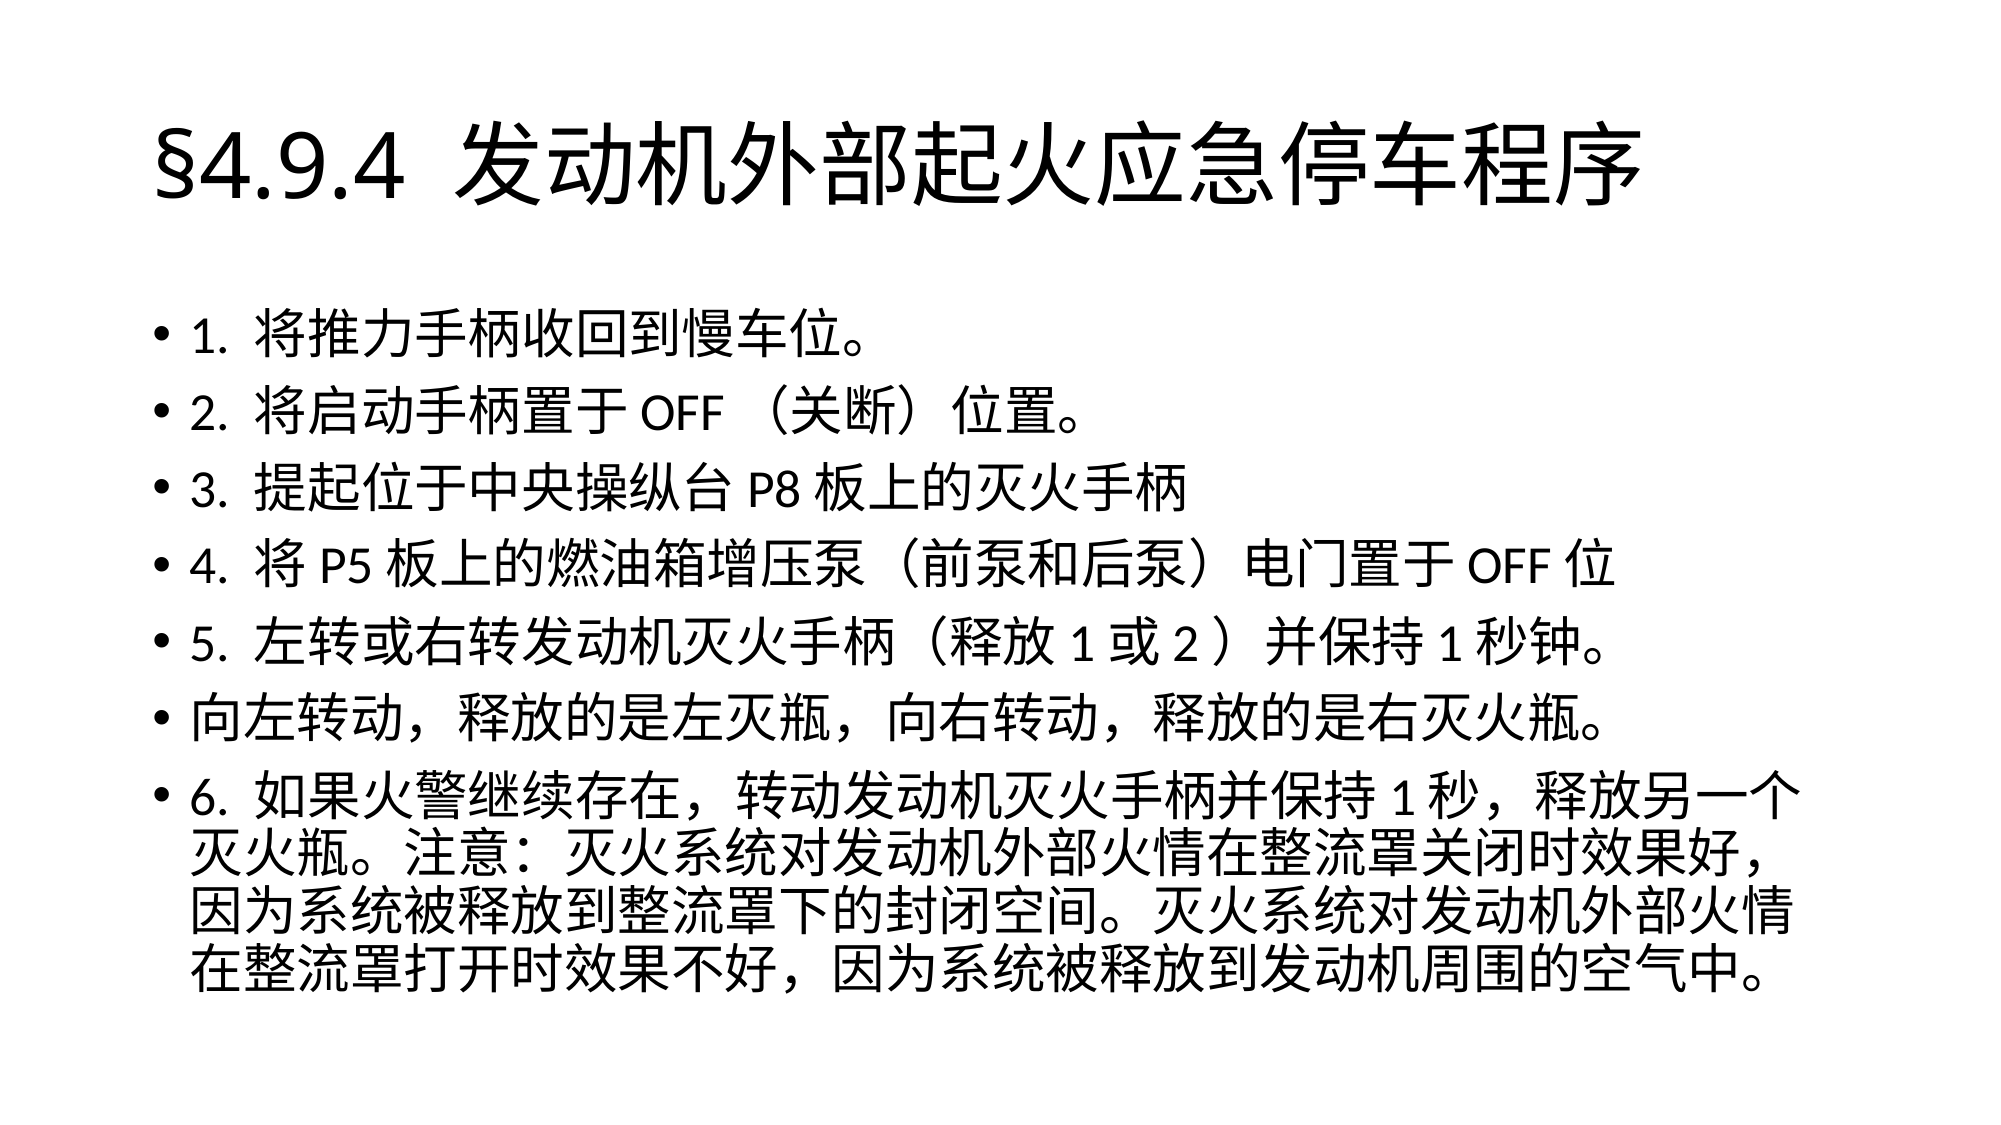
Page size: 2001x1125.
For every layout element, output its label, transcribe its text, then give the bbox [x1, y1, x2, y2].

list 1. 将推力手柄收回到慢车位。 2. 将启动手柄置于OFF（关断）位置。 3. 提起位于中央操纵台P8板上的灭火手柄 4. 将P5板上的燃油箱增压泵（前泵和后泵）电门置于OFF位 5. 左转或右转发动机灭火手柄（释放1或2）并保持1秒钟。 向左转动，释放的是左灭瓶，向右转动，释放的是右灭火瓶。 6. 如果火警继续存在，转动发动机灭火手柄并保持1秒，释放另一个灭火瓶。注意：灭火系统对发动机外部火情在整流罩关闭时效果好，因为系统被释放到整流罩下的封闭空间。灭火系统对发动机外部火情在整流罩打开时效果不好，因为系统被释放到发动机周围的空气中。 [137, 299, 1863, 1014]
title §4.9.4 发动机外部起火应急停车程序 [137, 59, 1863, 278]
